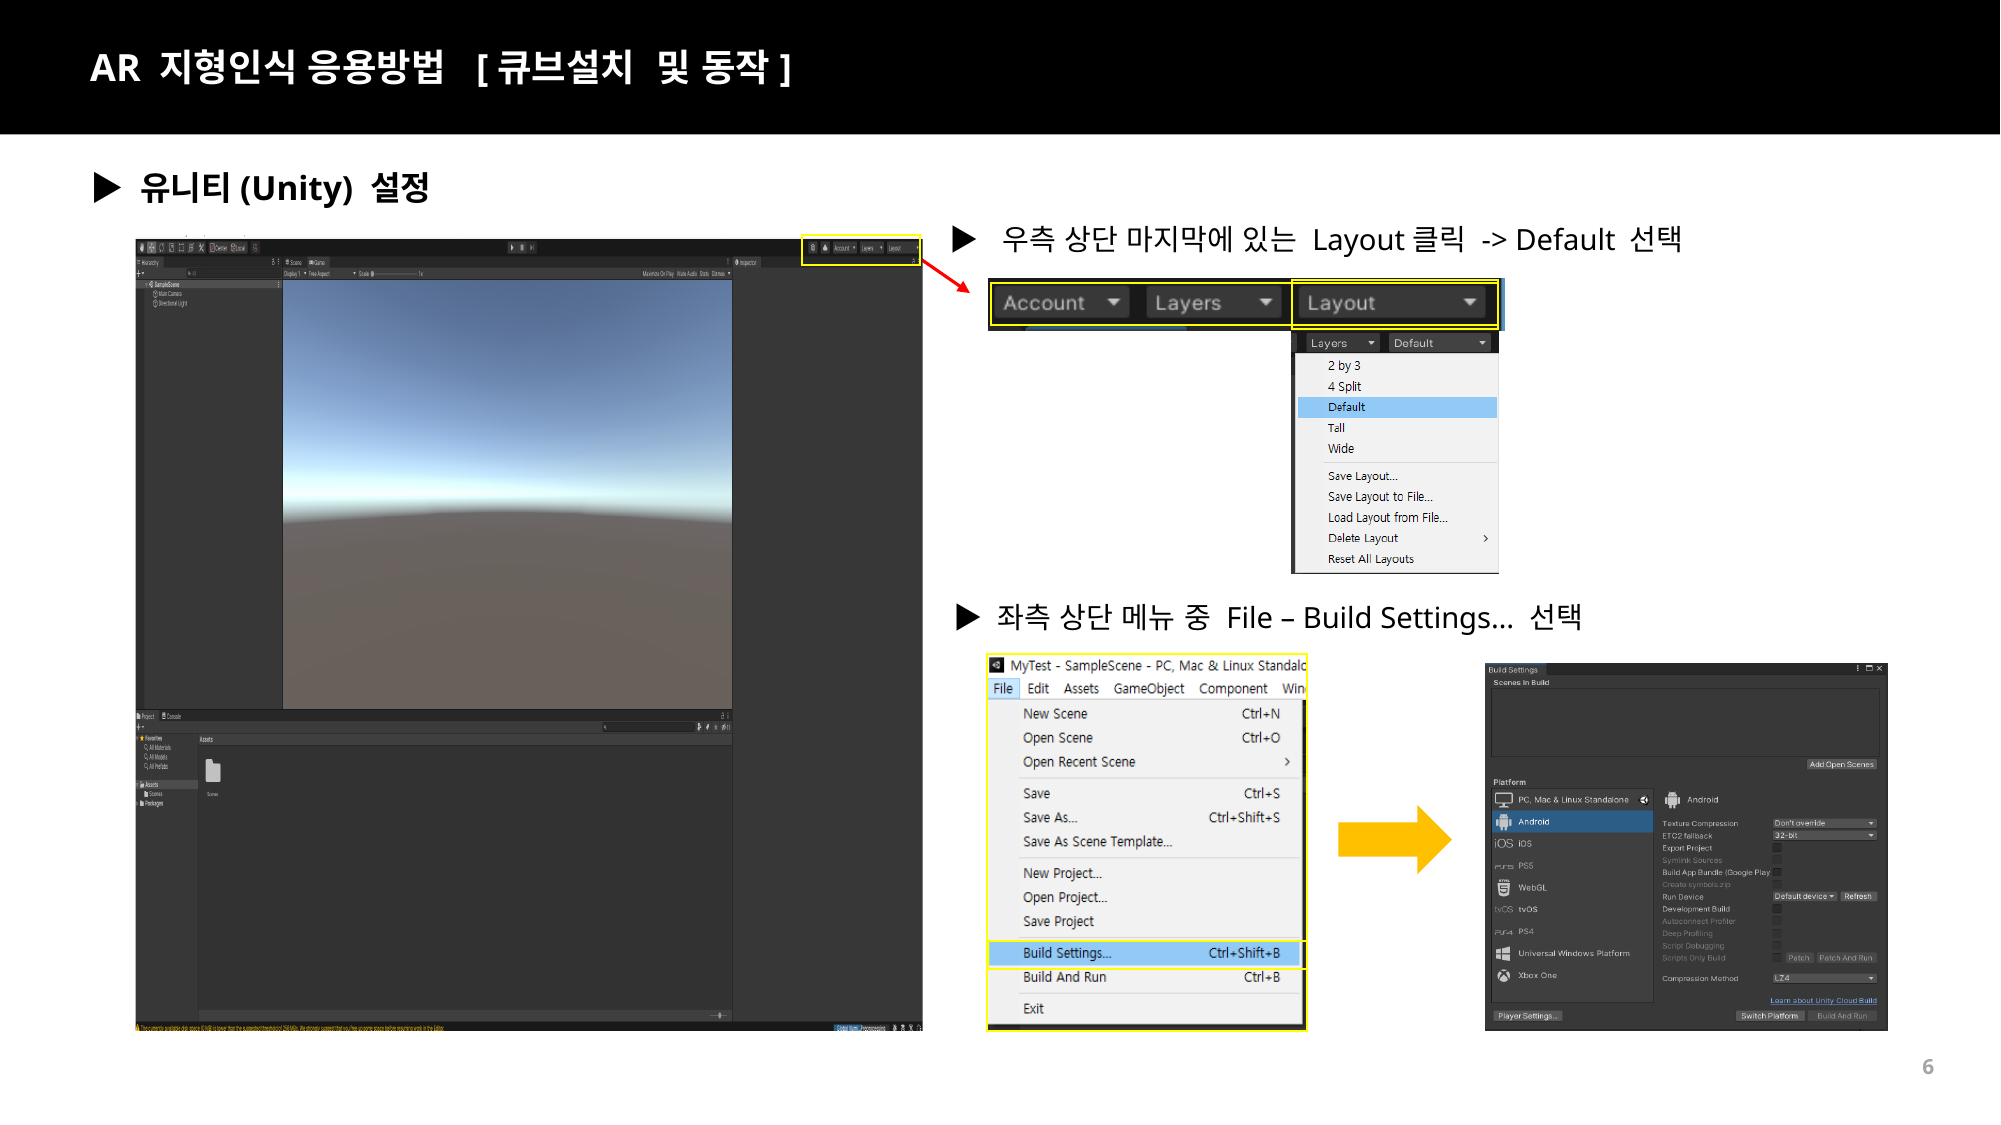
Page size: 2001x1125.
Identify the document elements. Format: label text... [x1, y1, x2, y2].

picture [135, 235, 923, 1031]
picture [988, 278, 1505, 574]
text_box [0, 0, 2000, 135]
text_box ▶ 유니티(Unity) 설정 [75, 159, 455, 215]
picture [1485, 663, 1888, 1031]
text_box AR 지형인식 응용방법 [큐브설치 및 동작] [75, 36, 876, 97]
text_box [1338, 804, 1453, 875]
text_box ▶ 우측 상단 마지막에 있는 Layout클릭 -> Default 선택 [934, 214, 1699, 264]
picture [986, 653, 1308, 1031]
text_box 6 [1907, 1046, 1950, 1087]
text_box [923, 247, 970, 294]
text_box ▶ 좌측 상단 메뉴 중 File – Build Settings… 선택 [938, 591, 1599, 642]
